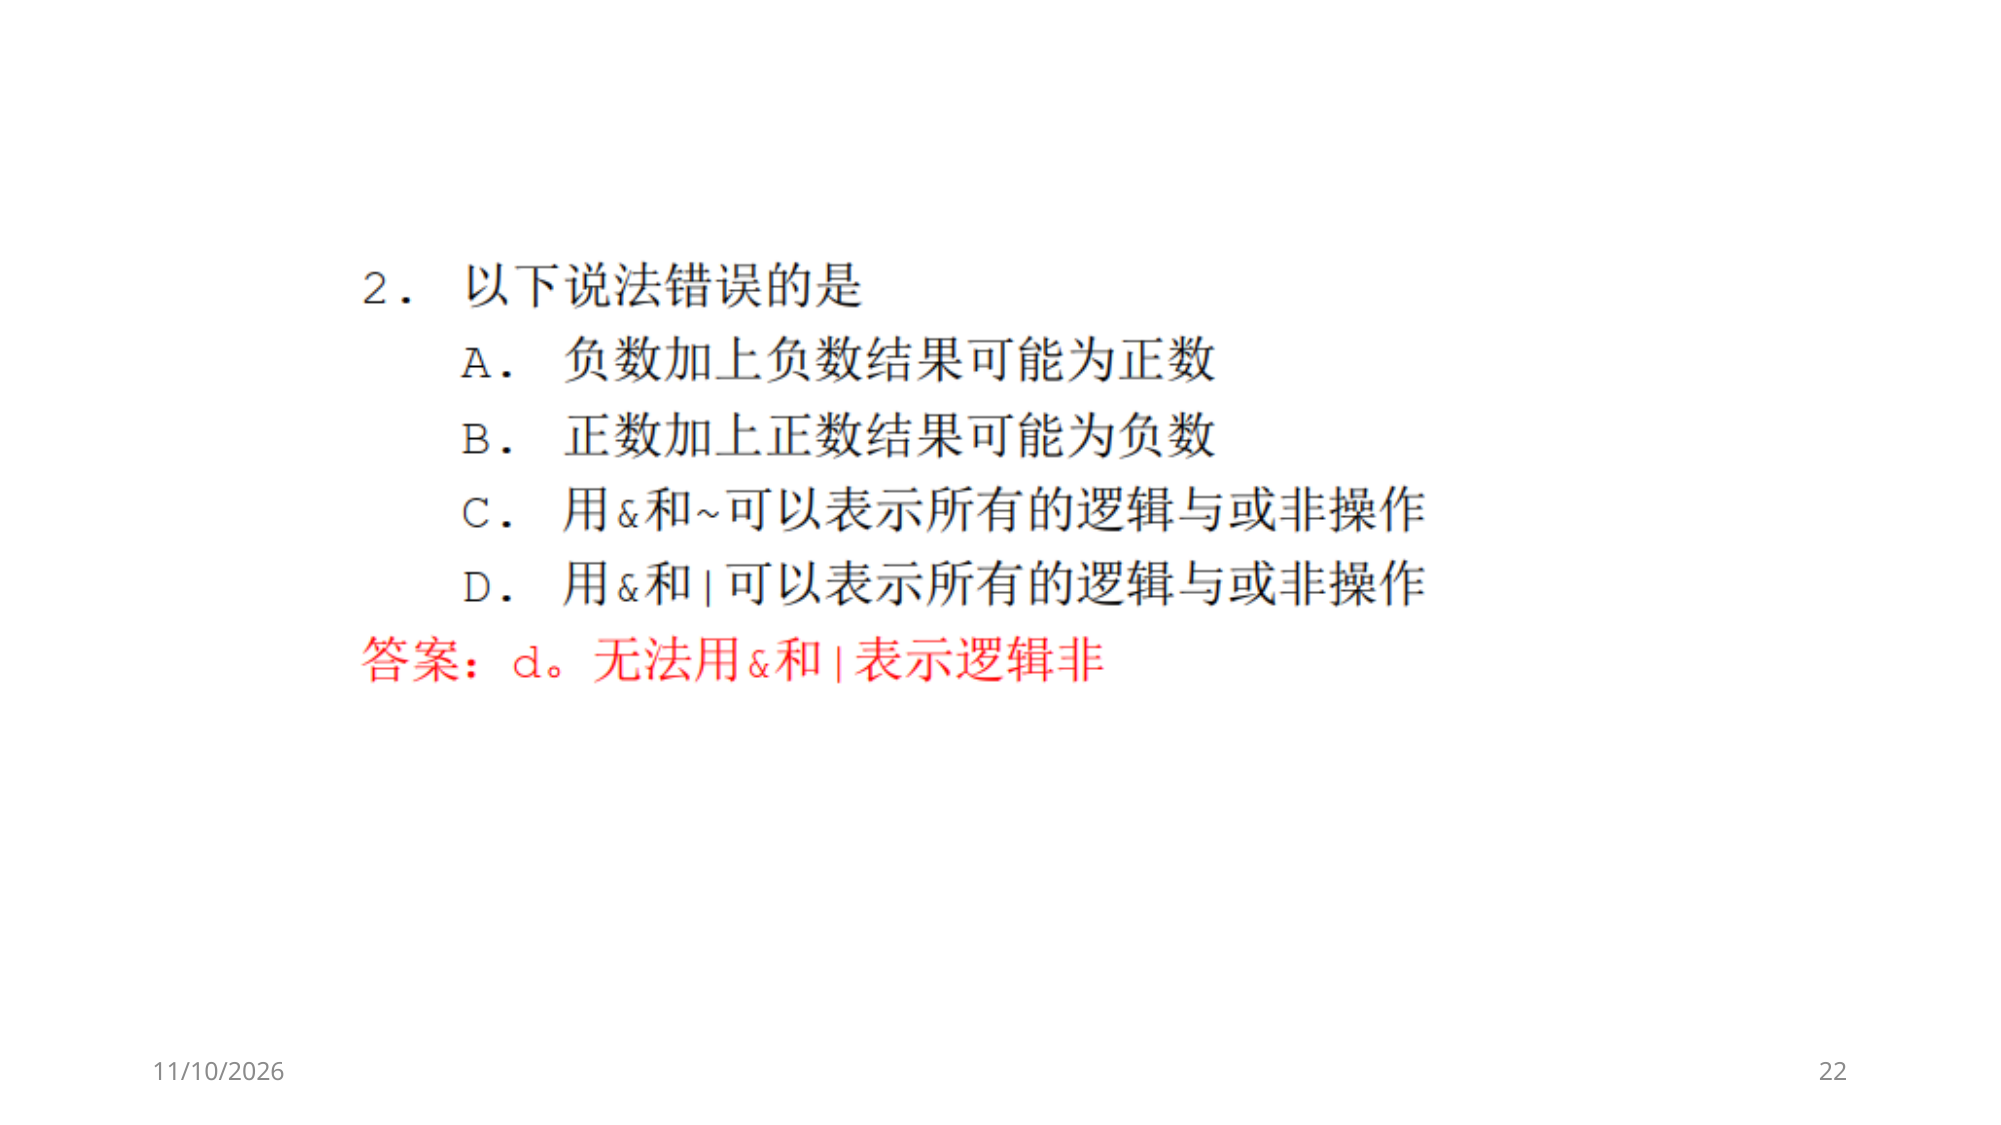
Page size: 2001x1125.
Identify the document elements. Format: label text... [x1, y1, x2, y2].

picture [340, 214, 1538, 707]
slide_number 22 [1412, 1042, 1863, 1103]
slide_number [137, 1042, 588, 1103]
